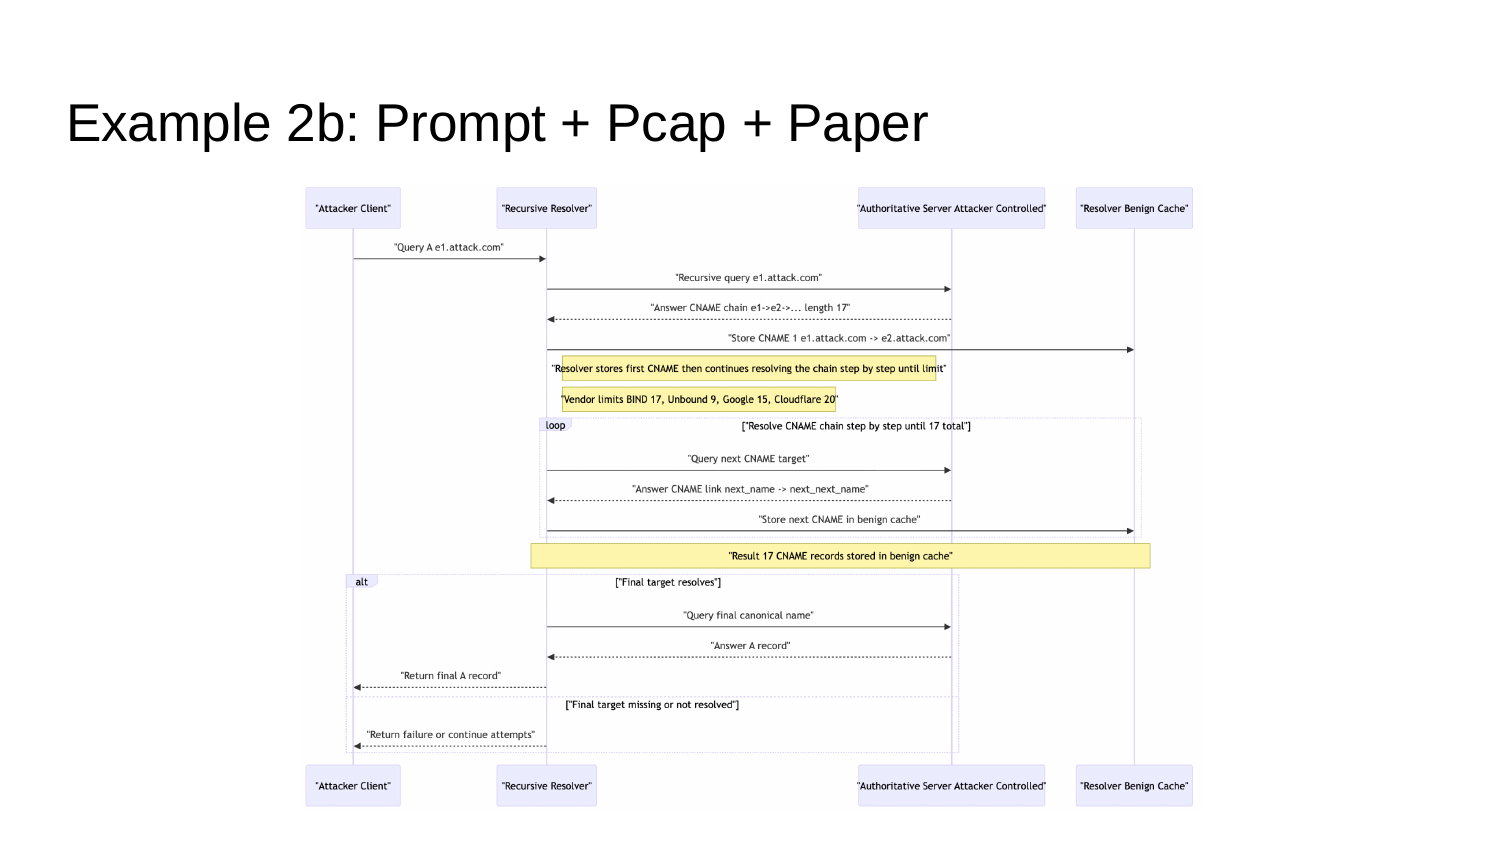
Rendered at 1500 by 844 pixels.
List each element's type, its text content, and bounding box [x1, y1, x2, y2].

picture [299, 184, 1201, 812]
title Example 2b: Prompt + Pcap + Paper [51, 72, 1449, 167]
